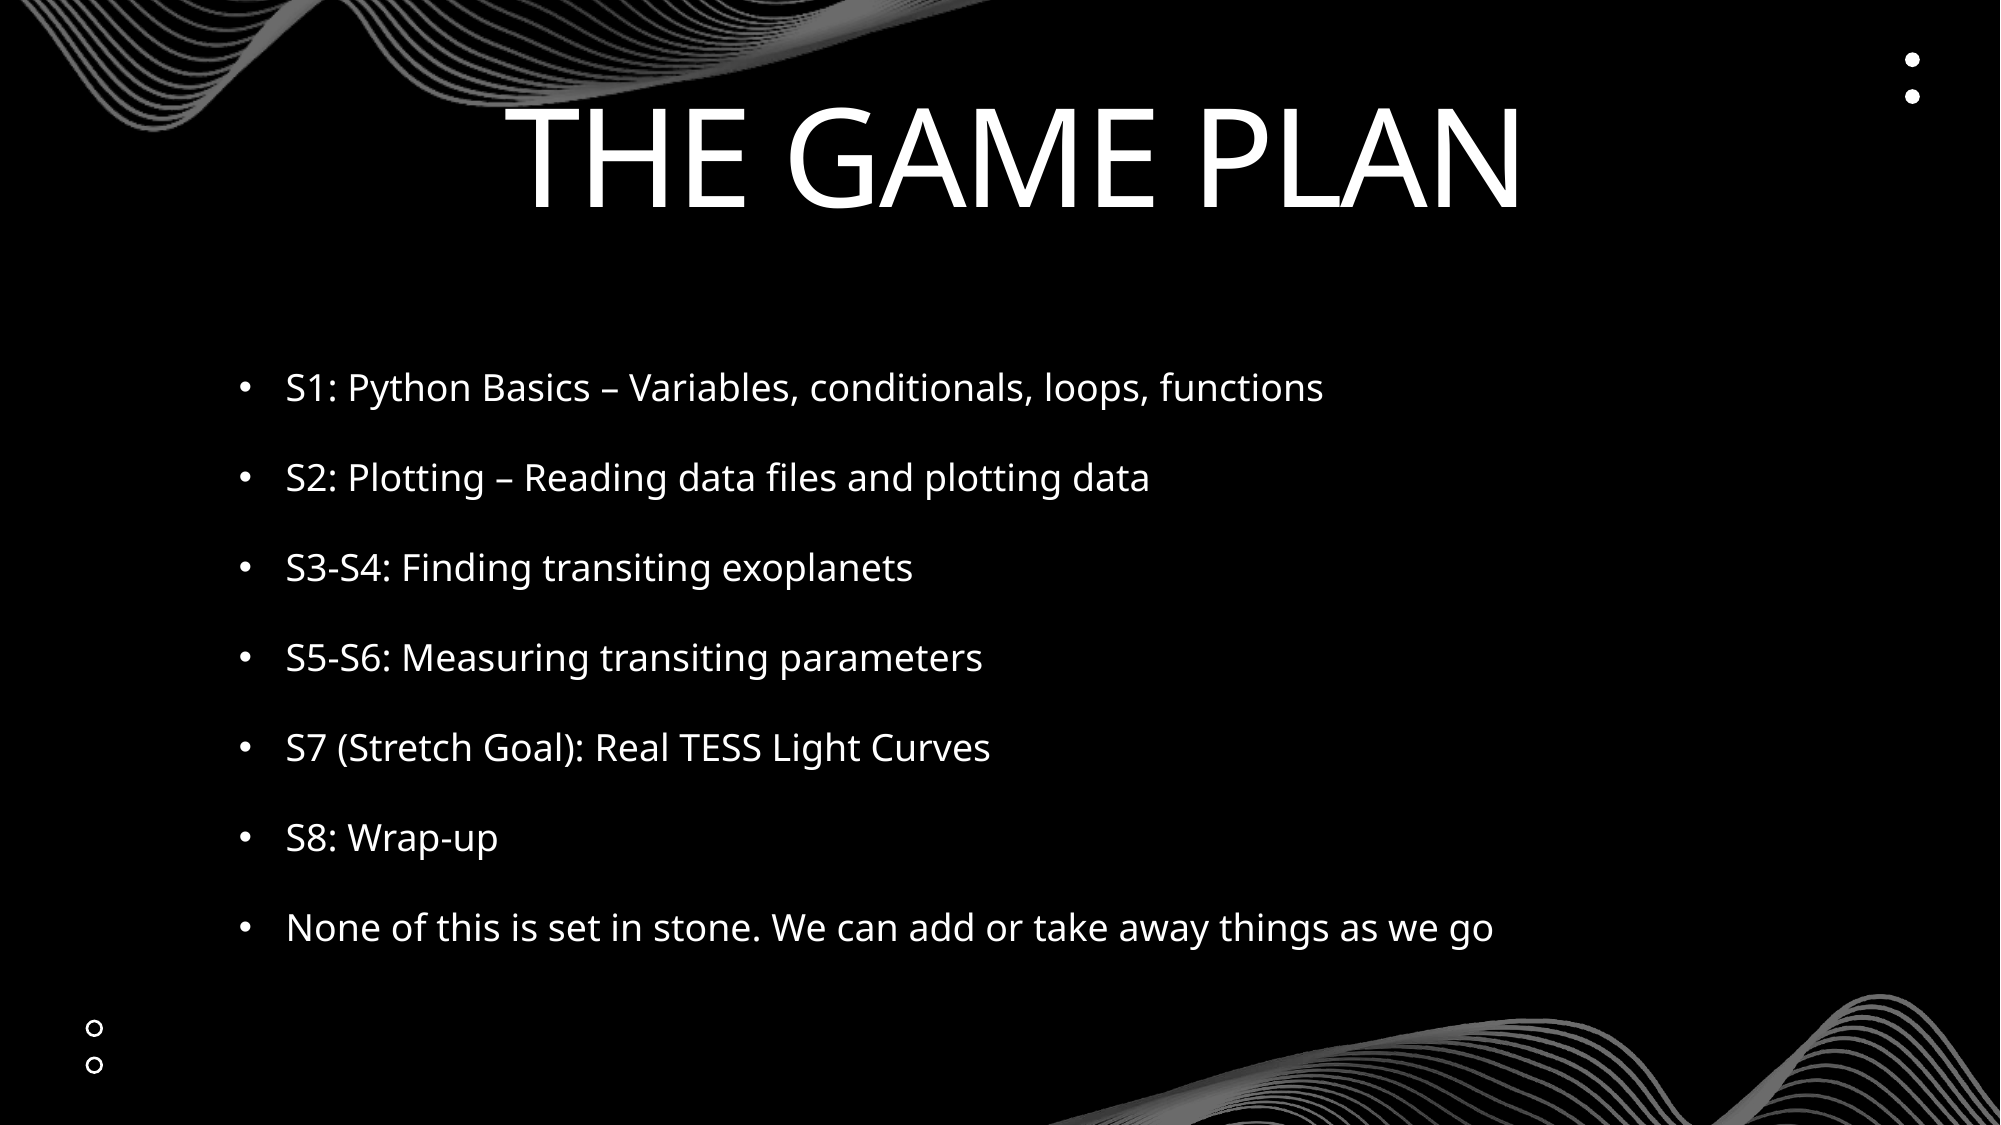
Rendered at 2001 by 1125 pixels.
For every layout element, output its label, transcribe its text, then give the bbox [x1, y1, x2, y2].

title THE GAME PLAN [98, 66, 1936, 274]
text_box S1: Python Basics – Variables, conditionals, loops, functions S2: Plotting – Reading data files and plotting data S3-S4: Finding transiting exoplanets S5-S6: Measuring transiting parameters S7 (Stretch Goal): Real TESS Light Curves S8: Wrap-up None of this is set in stone. We can add or take away things as we go [223, 356, 1689, 1125]
